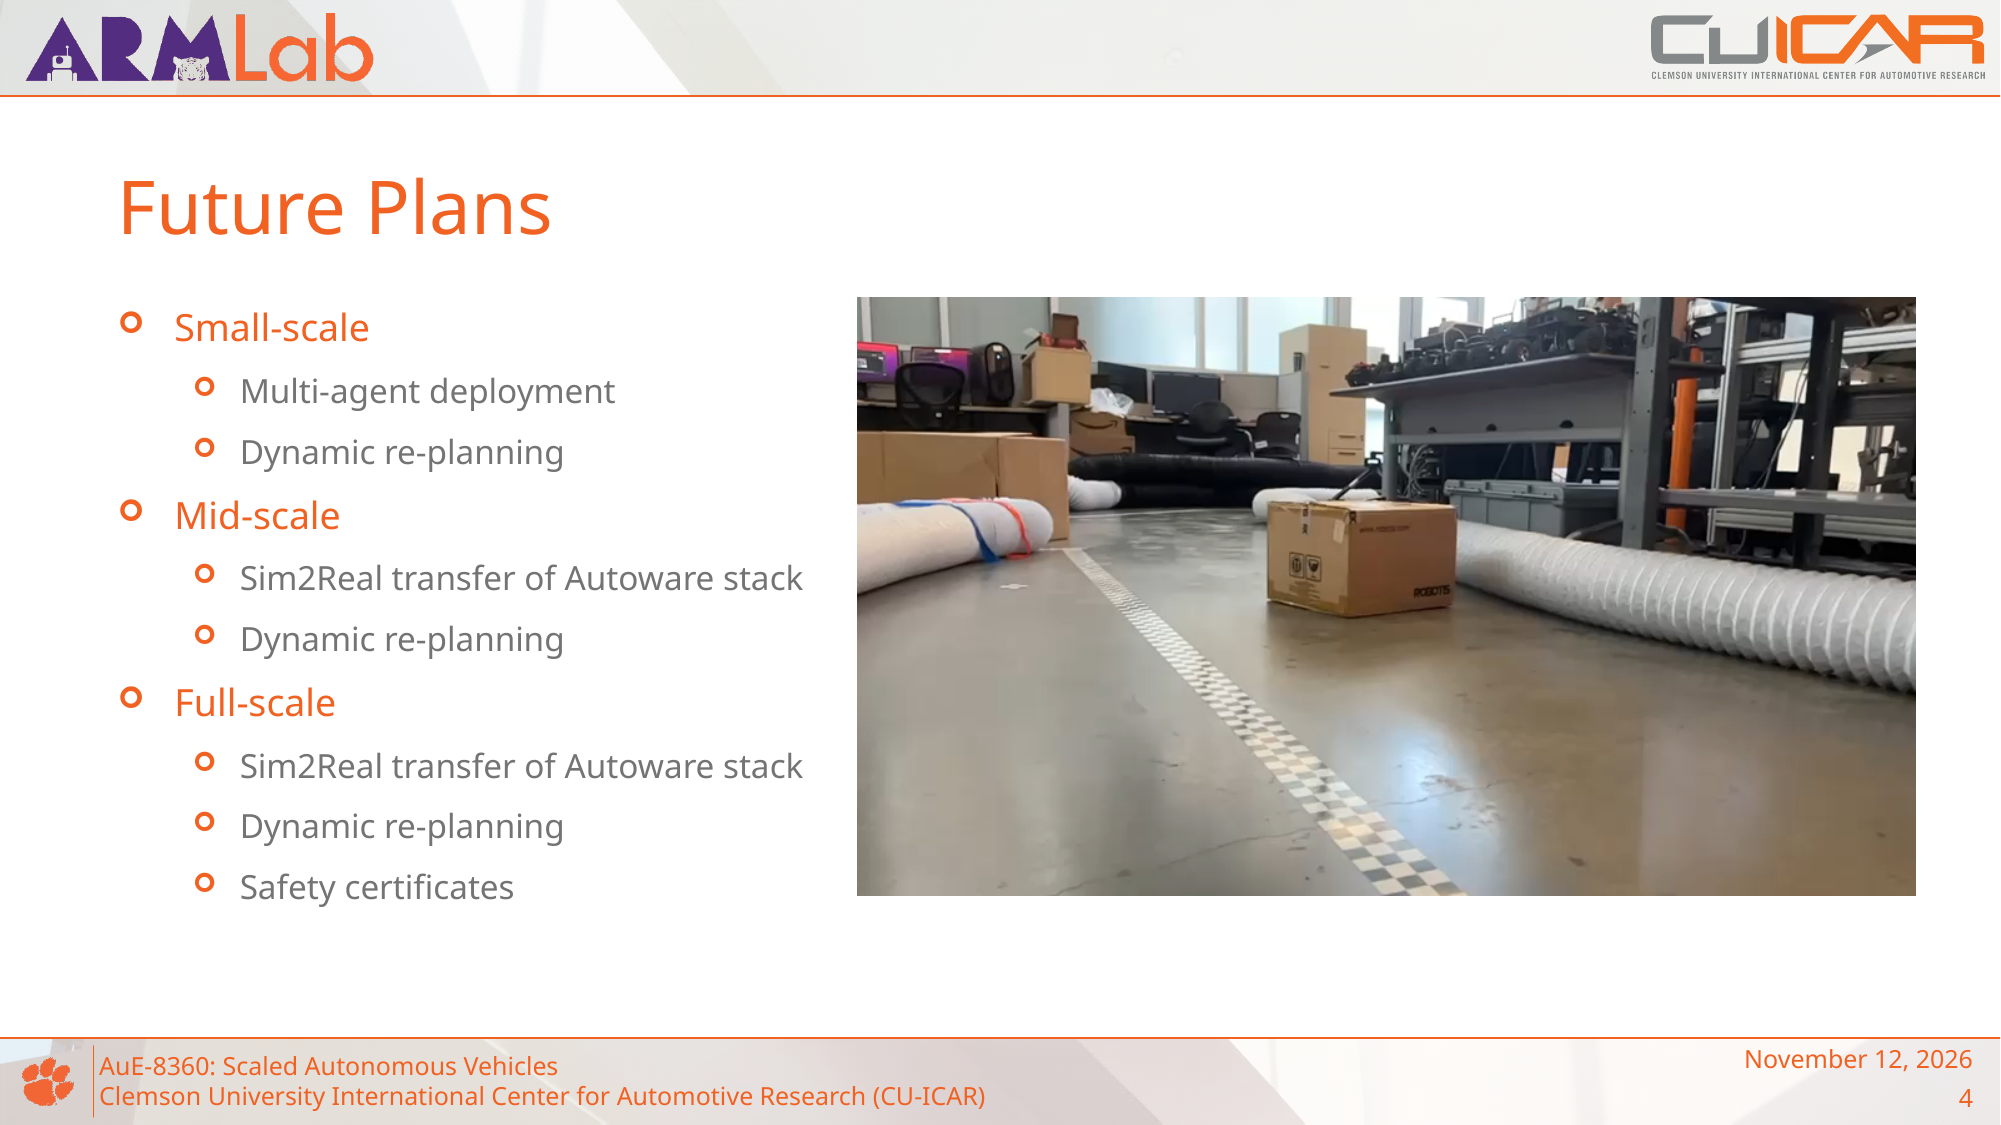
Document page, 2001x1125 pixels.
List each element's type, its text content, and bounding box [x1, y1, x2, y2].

picture [0, 0, 2000, 95]
picture [0, 1039, 2000, 1125]
title Future Plans [103, 153, 1897, 258]
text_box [855, 296, 1917, 898]
list Small-scale Multi-agent deployment Dynamic re-planning Mid-scale Sim2Real transfer of Autoware stack Dynamic re-planning Full-scale Sim2Real transfer of Autoware stack Dynamic re-planning Safety certificates [103, 296, 1897, 1000]
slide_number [1682, 1046, 1989, 1075]
slide_number 4 [1682, 1085, 1989, 1115]
